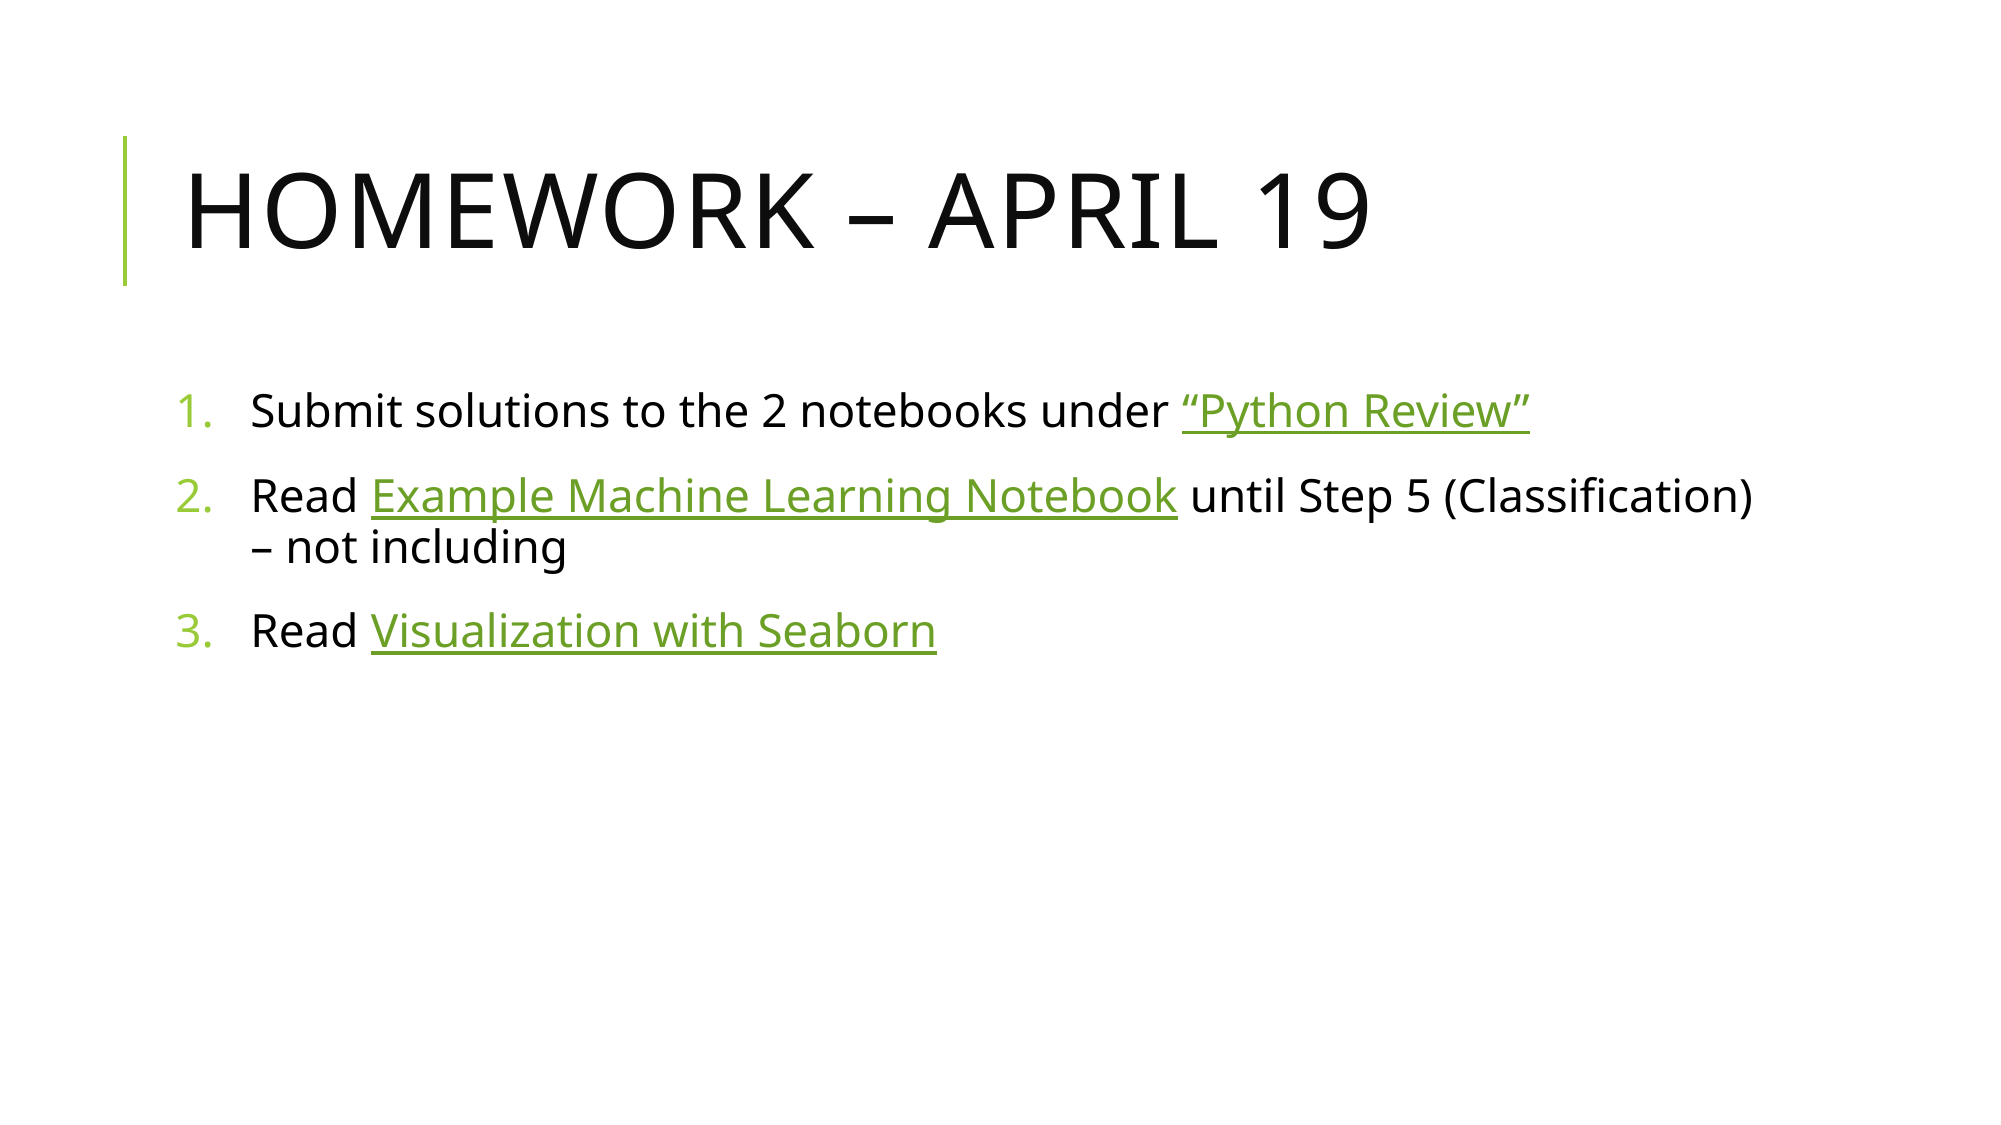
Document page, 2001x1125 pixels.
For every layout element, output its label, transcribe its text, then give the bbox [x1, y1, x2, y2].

list Submit solutions to the 2 notebooks under “Python Review” Read Example Machine Learning Notebook until Step 5 (Classification) – not including Read Visualization with Seaborn [168, 375, 1763, 1035]
title Homework – April 19 [168, 96, 1763, 342]
